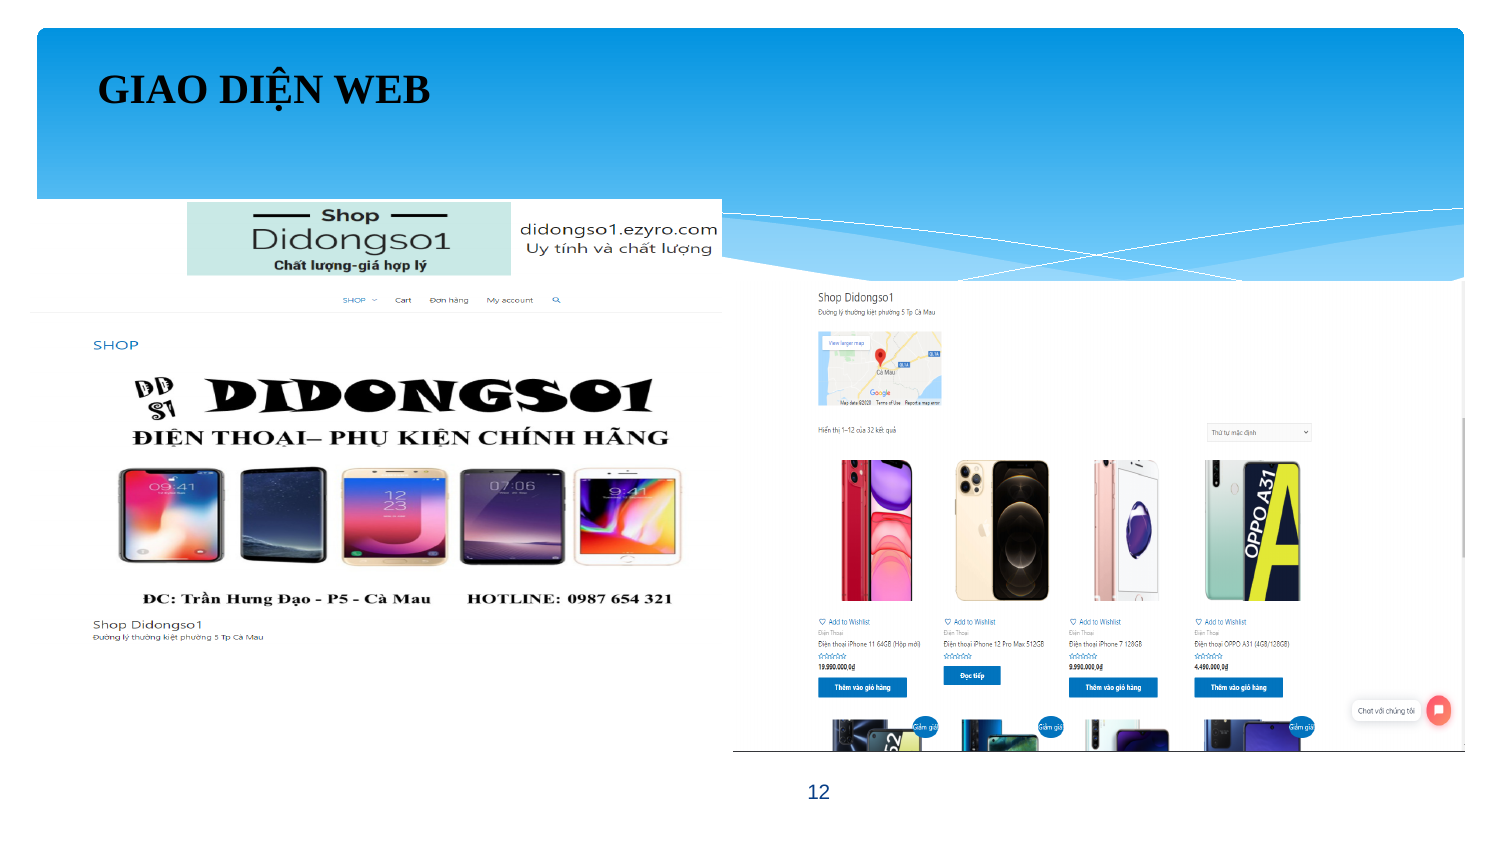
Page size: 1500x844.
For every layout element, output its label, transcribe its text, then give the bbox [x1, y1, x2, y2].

picture [733, 281, 1465, 752]
text_box GIAO DIỆN WEB [82, 54, 588, 120]
picture [29, 199, 722, 644]
slide_number 12 [654, 768, 846, 814]
